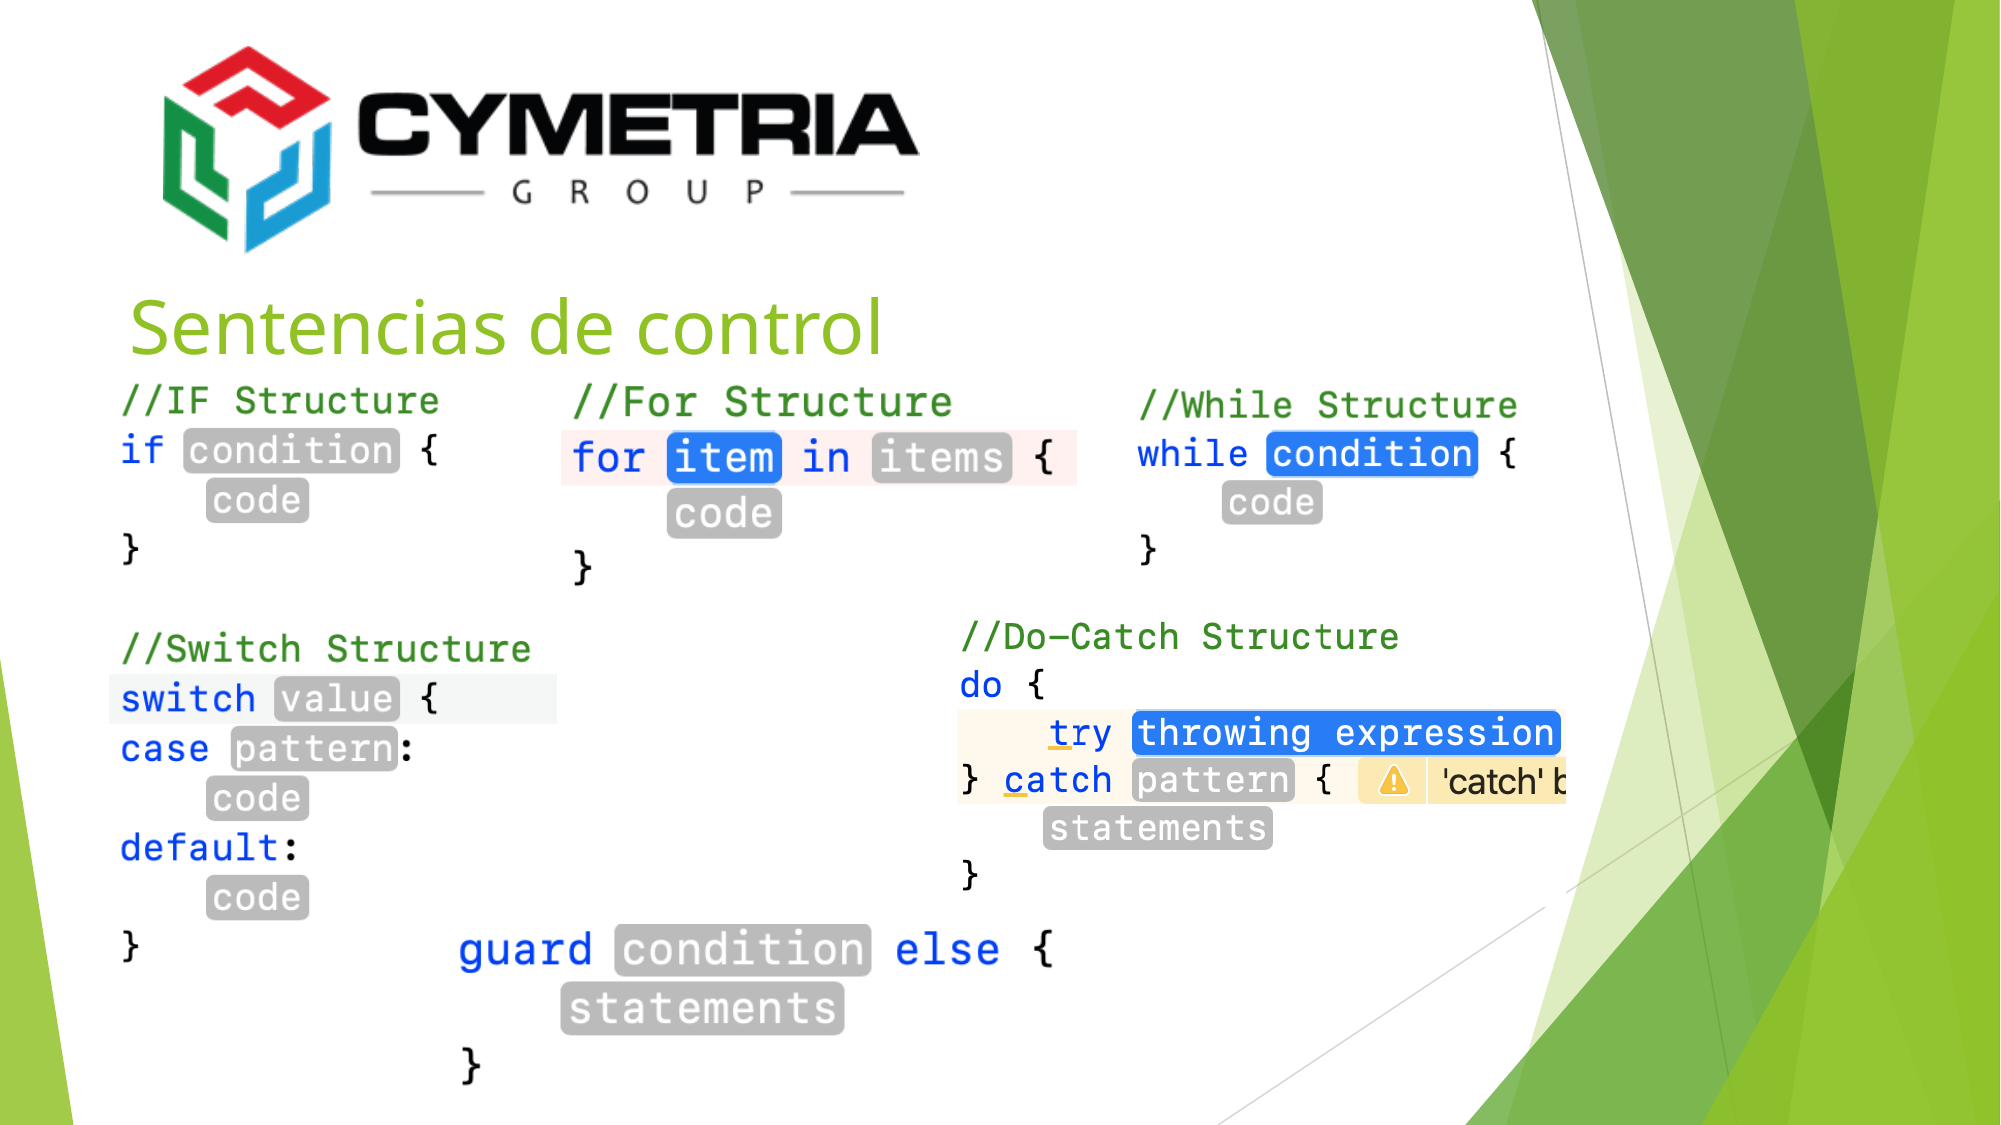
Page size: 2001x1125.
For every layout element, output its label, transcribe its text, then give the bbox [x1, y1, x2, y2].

picture [561, 370, 1077, 592]
title Sentencias de control [114, 271, 1525, 361]
picture [1129, 370, 1555, 579]
picture [957, 609, 1566, 907]
picture [108, 370, 1065, 1093]
picture [162, 46, 920, 255]
